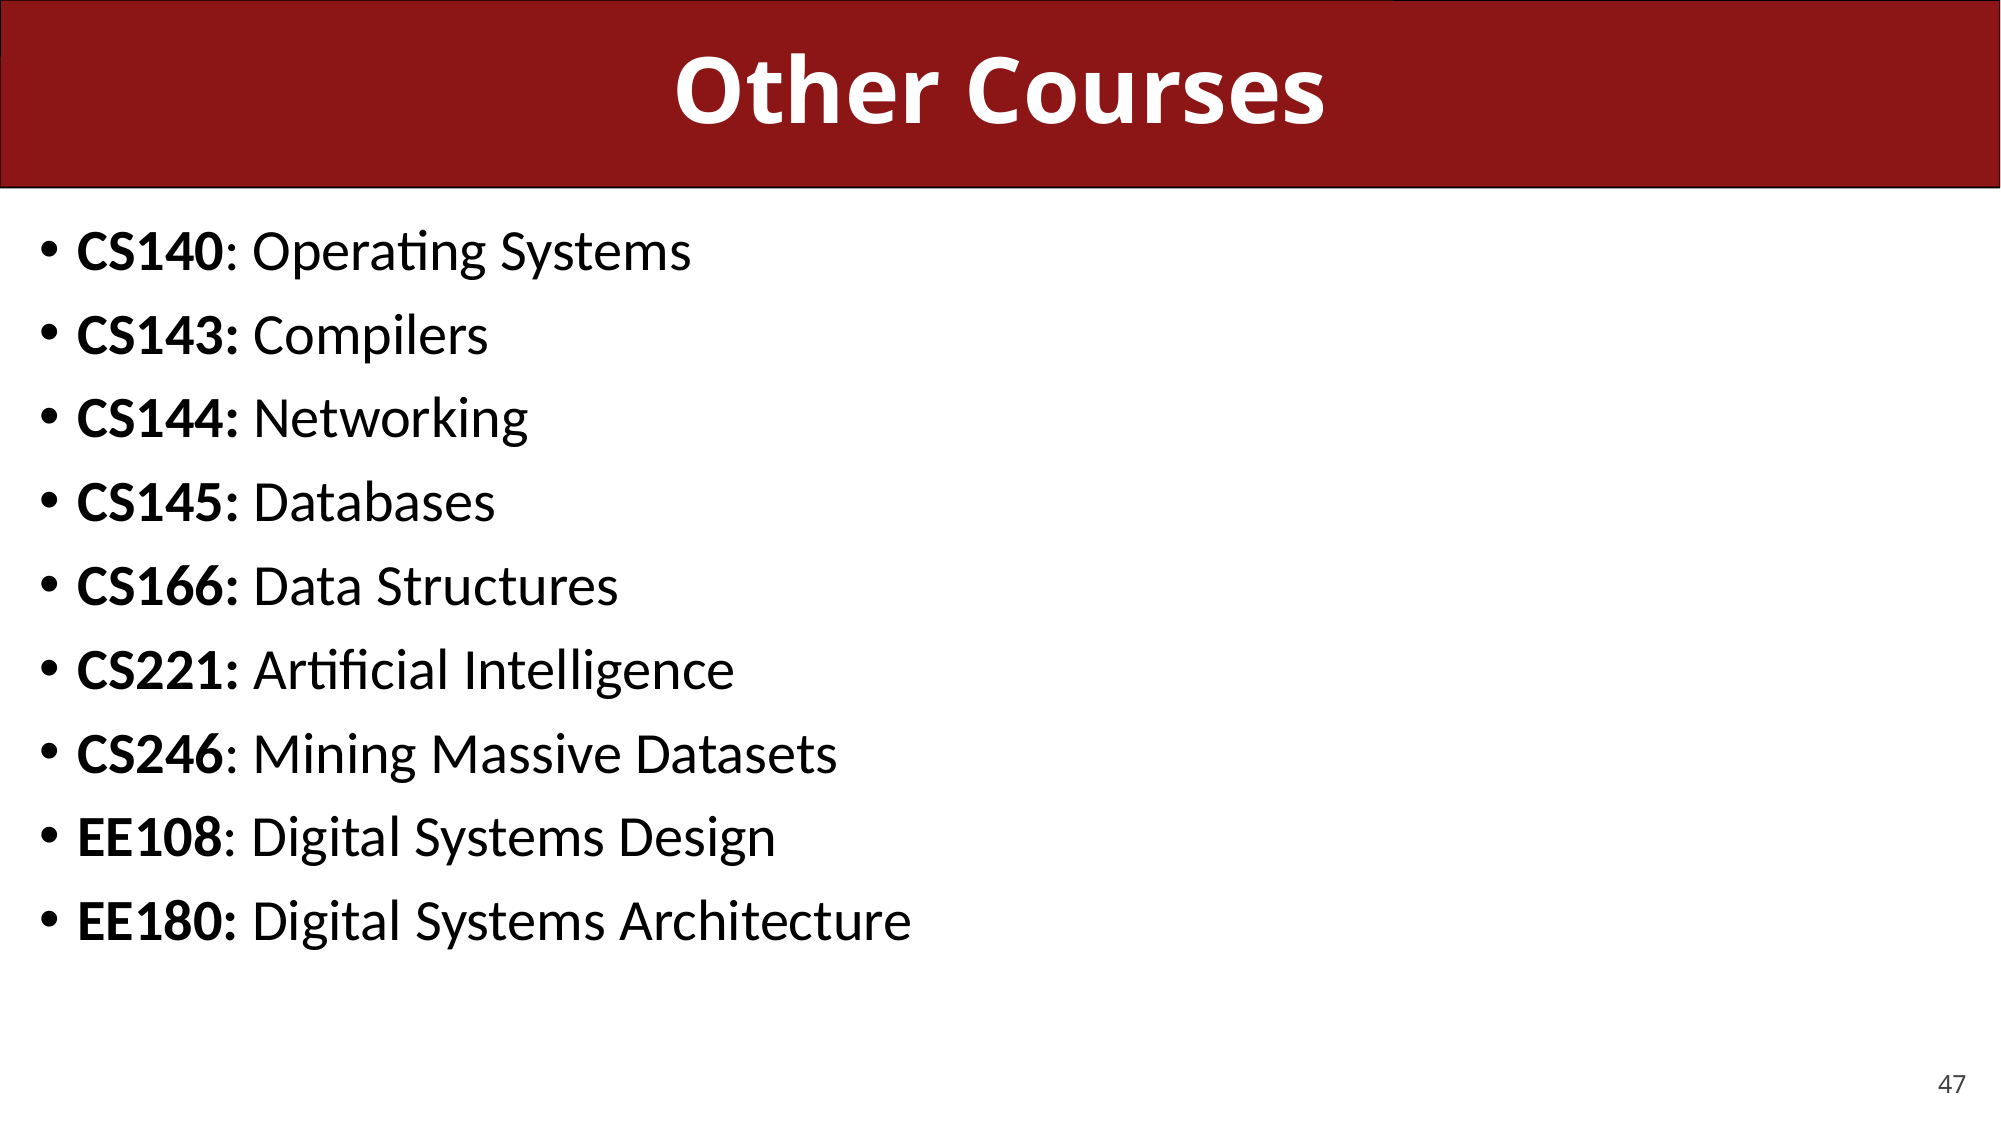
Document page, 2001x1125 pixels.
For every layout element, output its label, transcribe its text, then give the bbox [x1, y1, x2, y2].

title Other Courses [75, 0, 1925, 188]
list CS140: Operating Systems CS143: Compilers CS144: Networking CS145: Databases CS166: Data Structures CS221: Artificial Intelligence CS246: Mining Massive Datasets EE108: Digital Systems Design EE180: Digital Systems Architecture [24, 212, 1963, 1063]
